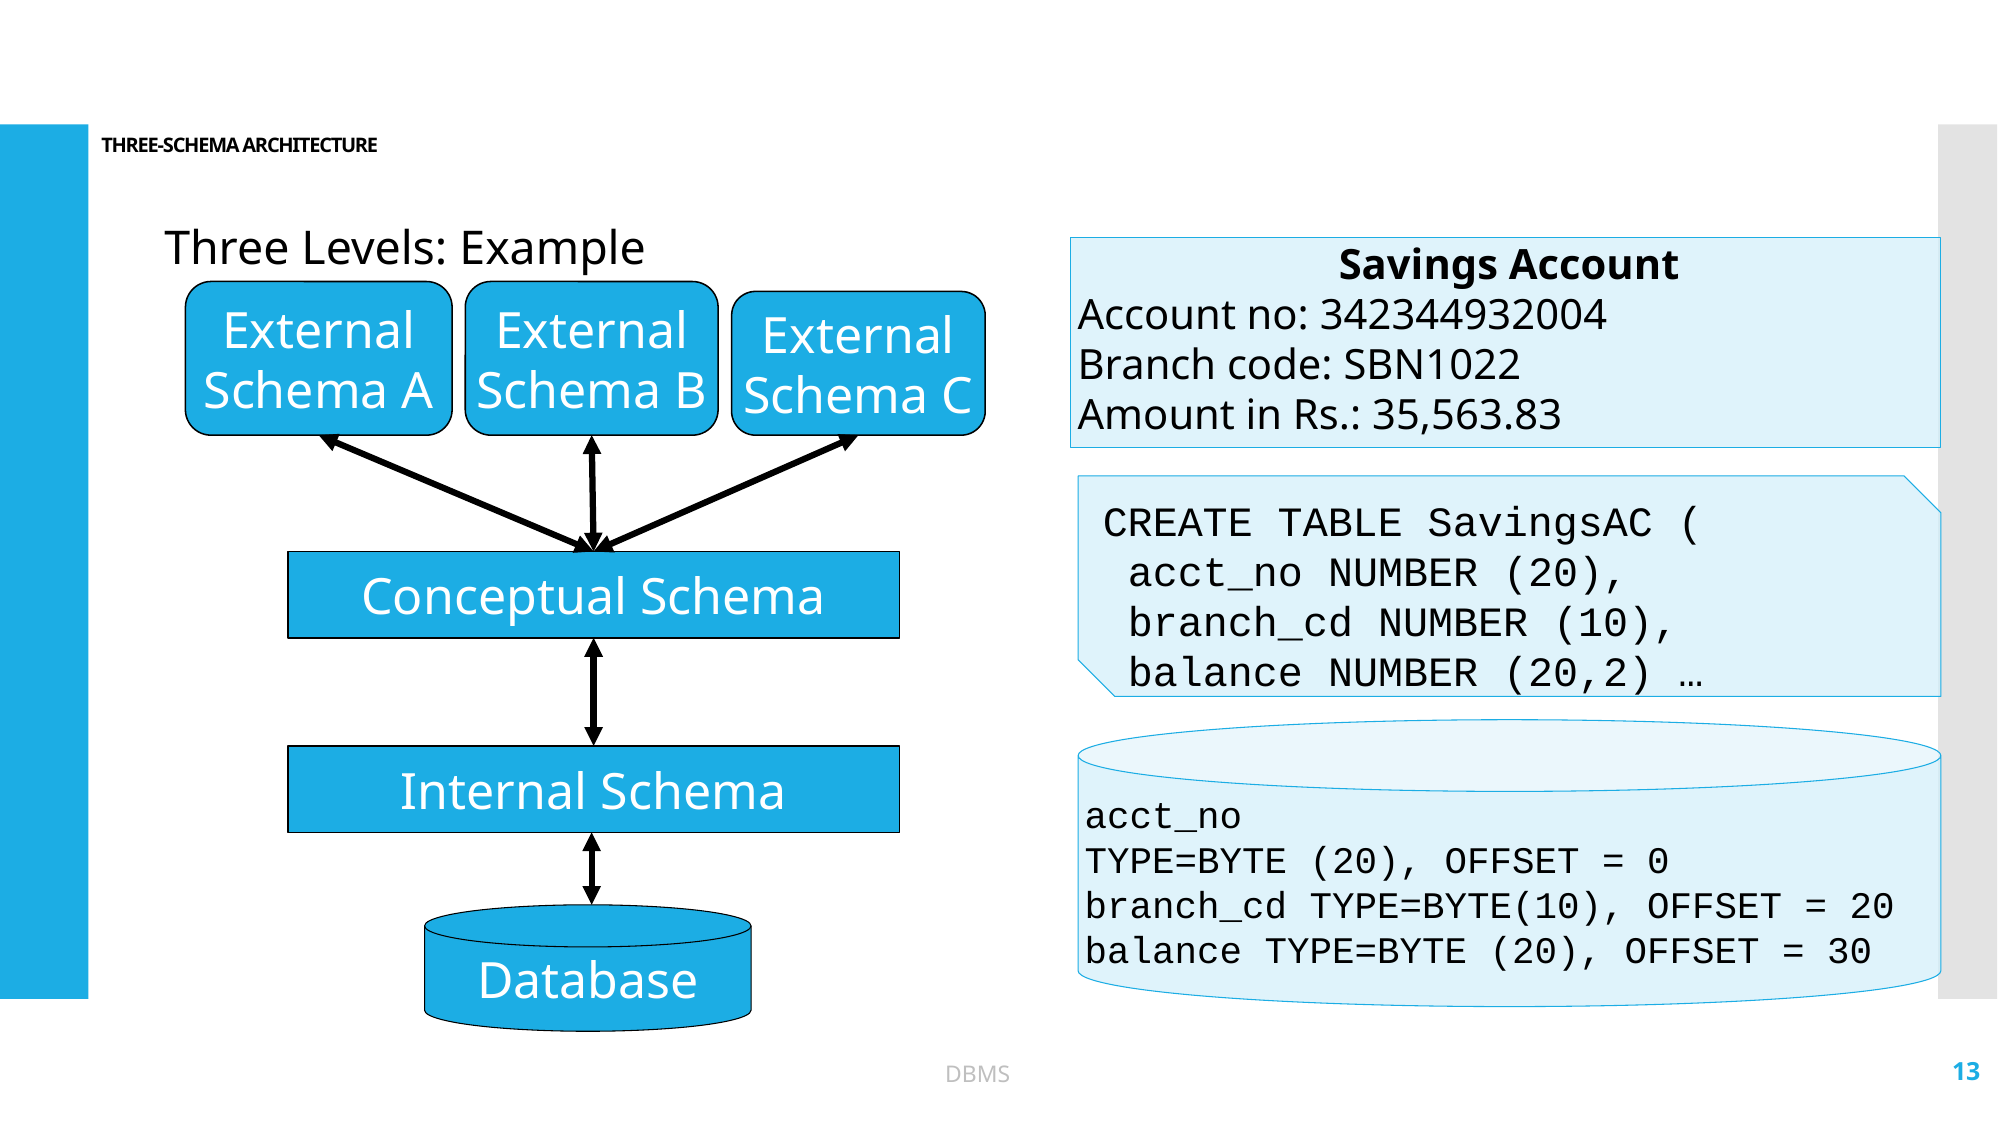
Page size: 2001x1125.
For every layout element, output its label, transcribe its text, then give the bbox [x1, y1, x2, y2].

text_box Savings Account Account no: 342344932004 Branch code: SBN1022 Amount in Rs.: 35,563.83 [1070, 237, 1942, 448]
text_box CREATE TABLE SavingsAC ( acct_no NUMBER (20), branch_cd NUMBER (10), balance NUMBER (20,2) … [1077, 475, 1942, 698]
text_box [185, 281, 986, 1032]
footer DBMS [493, 1045, 1463, 1106]
text_box acct_no TYPE=BYTE (20), OFFSET = 0 branch_cd TYPE=BYTE(10), OFFSET = 20 balance TYPE=BYTE (20), OFFSET = 30 [1077, 718, 1942, 1008]
title THREE-SCHEMA ARCHITECTURE [86, 128, 1653, 189]
text_box Three Levels: Example [149, 210, 732, 282]
slide_number 13 [1744, 1042, 1996, 1103]
text_box Course# [1080, 721, 1939, 790]
